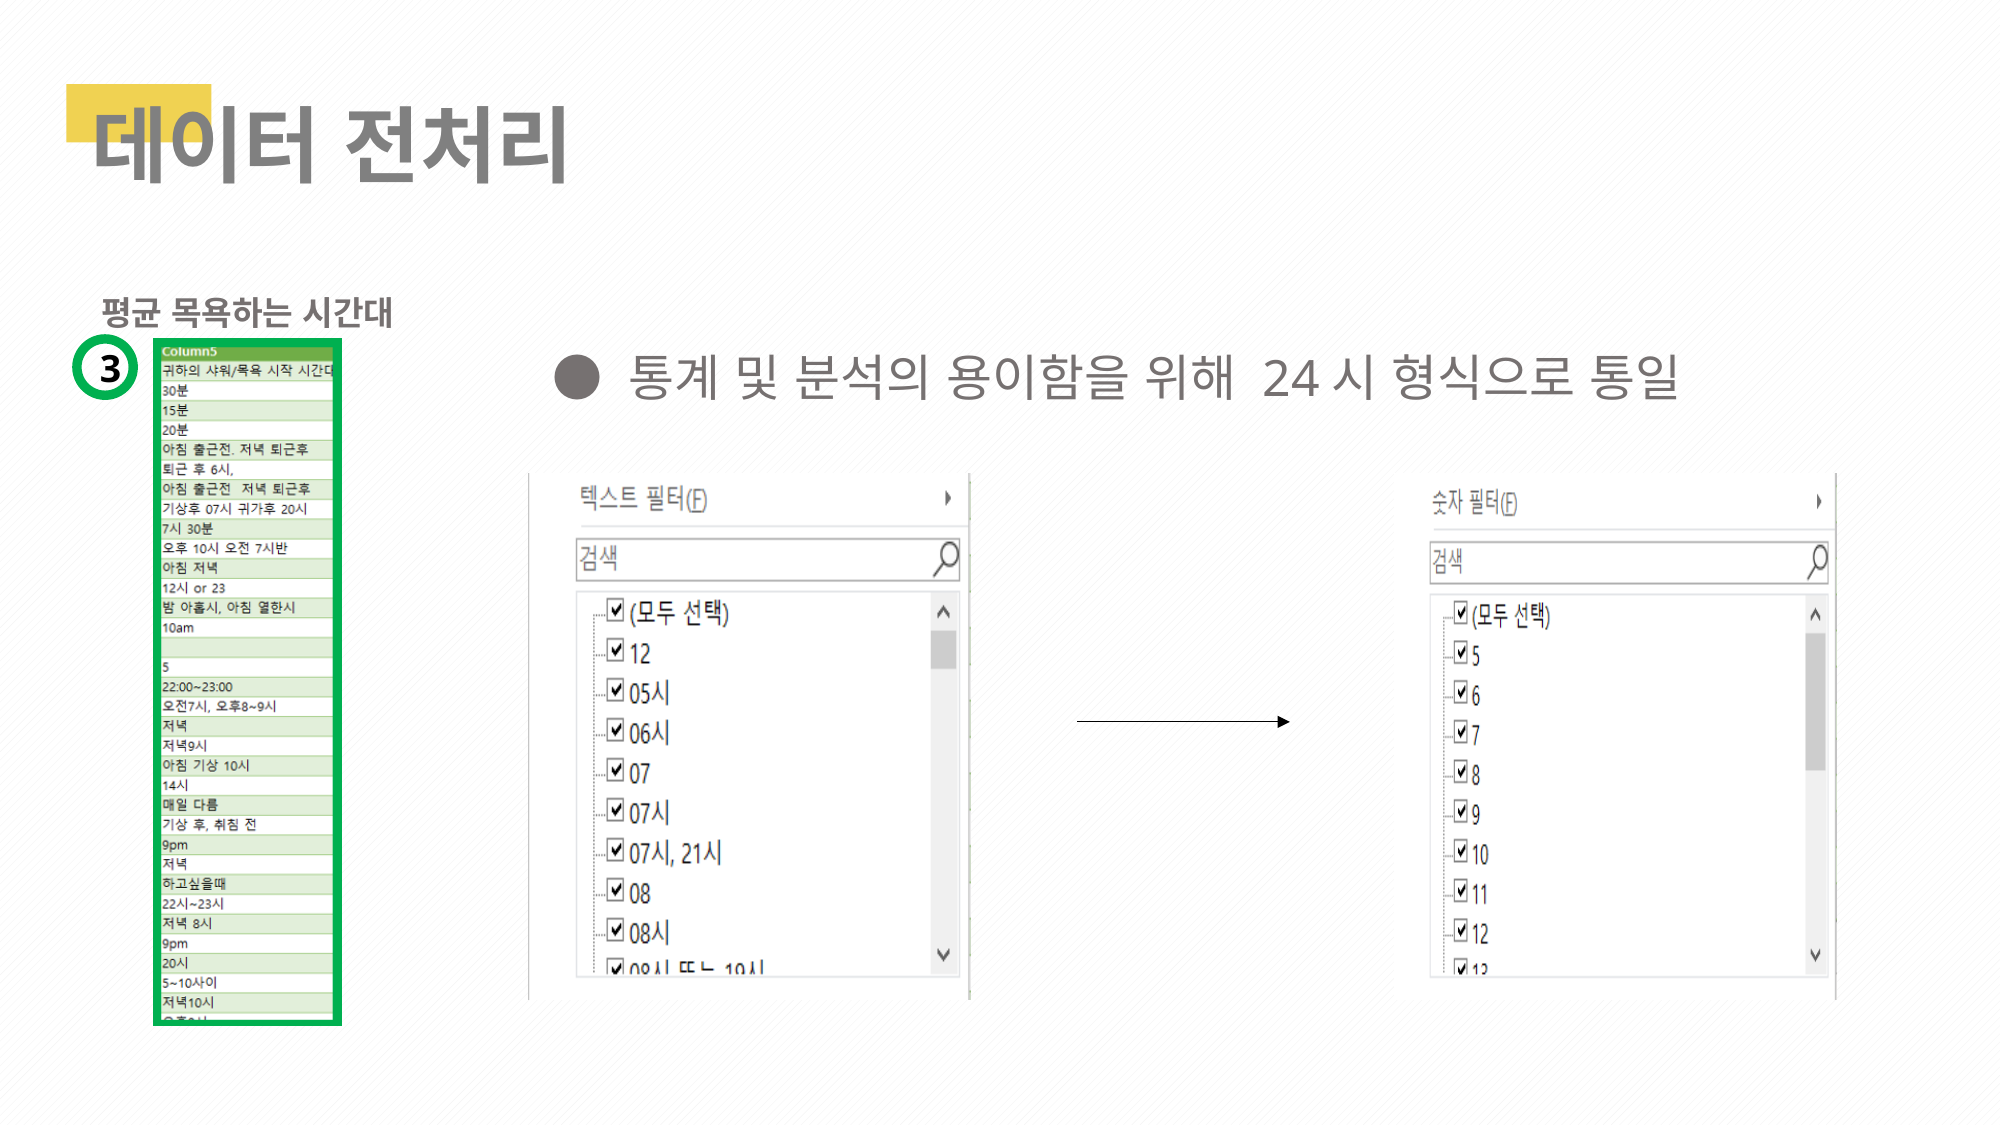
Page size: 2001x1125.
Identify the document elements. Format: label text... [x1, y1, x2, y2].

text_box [528, 473, 1837, 1000]
picture [153, 338, 342, 1026]
text_box ● 통계 및 분석의 용이함을 위해 24시 형식으로 통일 [537, 339, 1830, 414]
text_box [65, 83, 213, 143]
text_box 데이터 전처리 [76, 85, 678, 201]
text_box 3 [75, 337, 135, 397]
text_box 평균 목욕하는 시간대 [42, 285, 454, 339]
